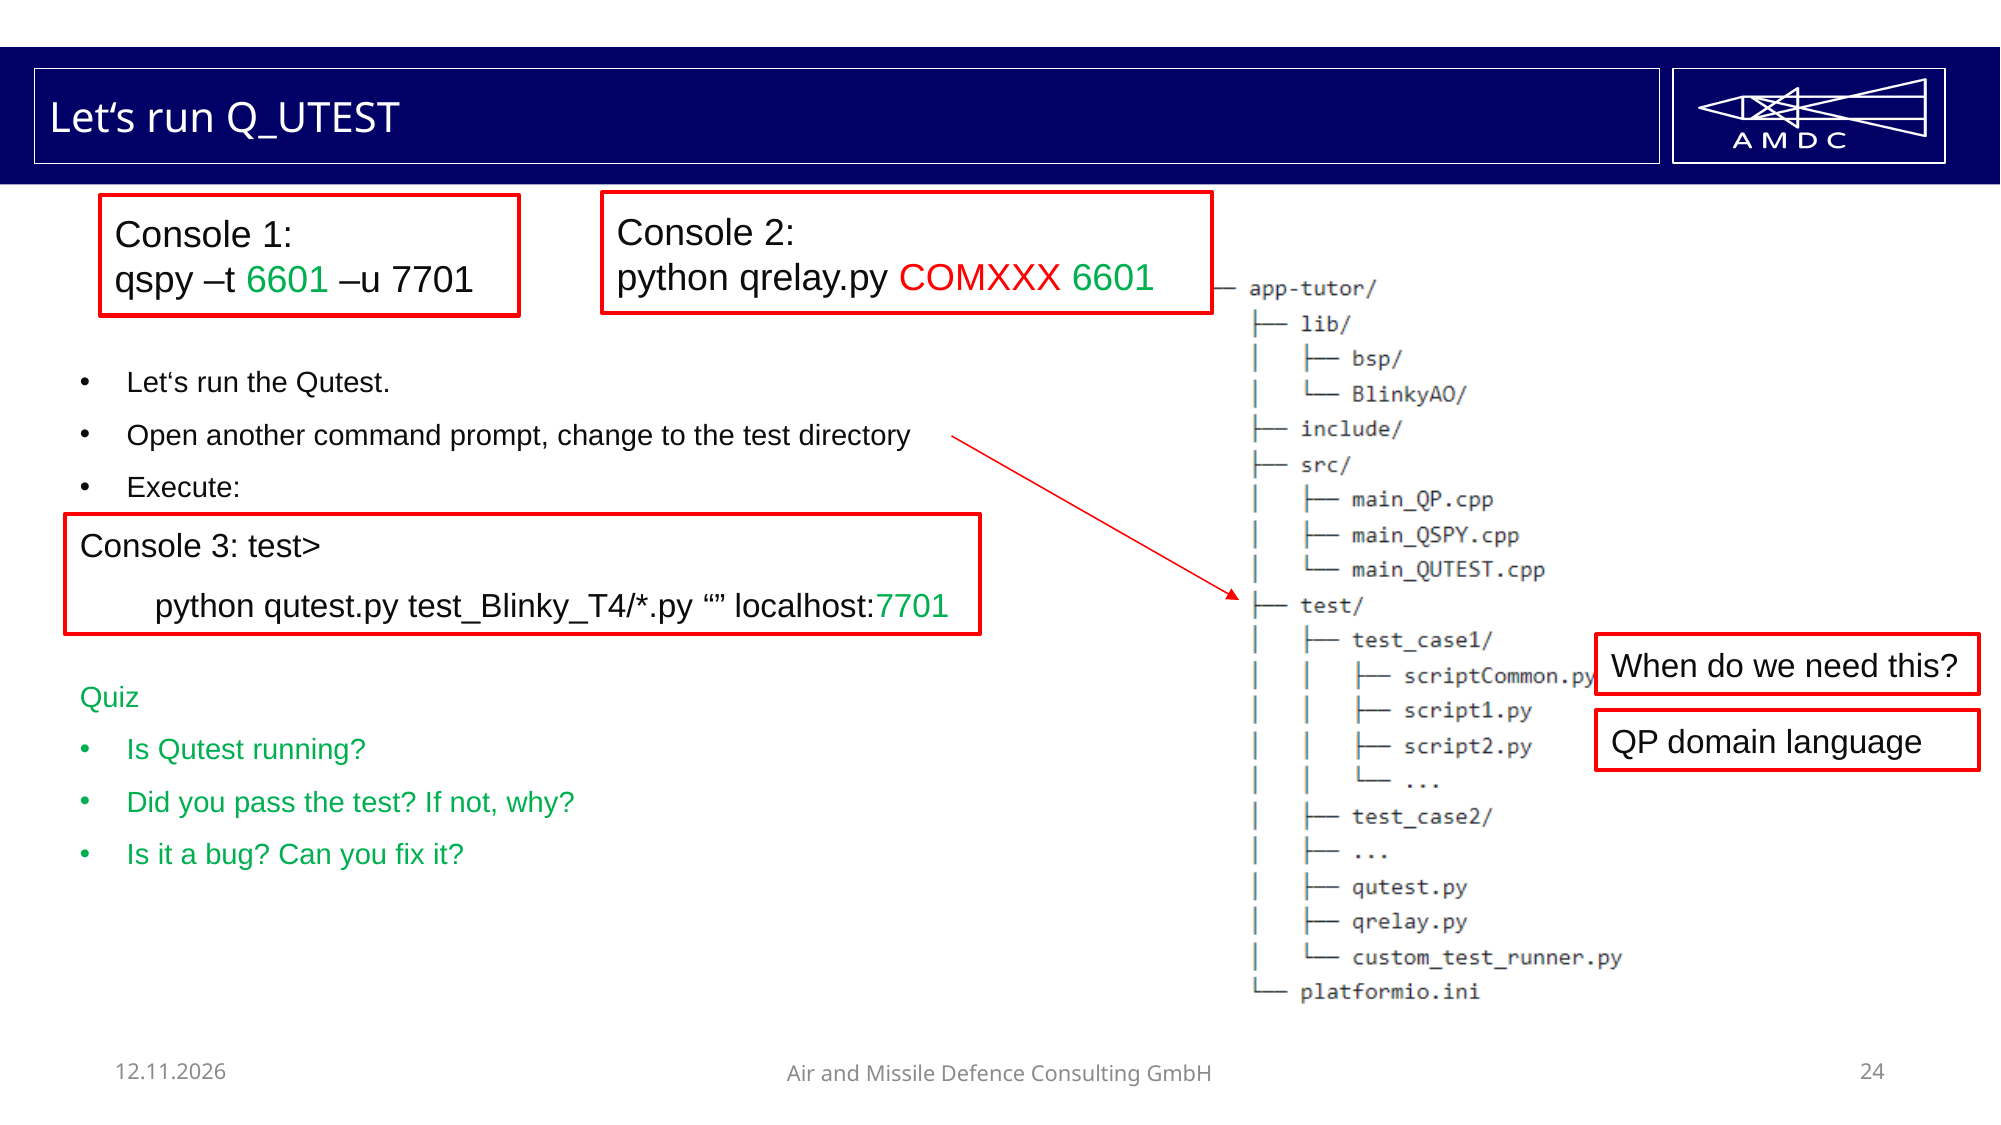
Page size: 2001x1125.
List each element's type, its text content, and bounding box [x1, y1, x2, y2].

text_box Console 1: qspy –t 6601 –u 7701 [98, 193, 521, 318]
picture [1190, 269, 1676, 1047]
slide_number 24 [1433, 1042, 1900, 1103]
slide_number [99, 1042, 567, 1103]
text_box Let‘s run the Qutest. Open another command prompt, change to the test directory Execute: Quiz Is Qutest running? Did you pass the test? If not, why? Is it a bug? Can you fix it? [65, 609, 1086, 931]
picture [1684, 76, 1934, 156]
text_box Let‘s run the Qutest. Open another command prompt, change to the test directory Execute: Quiz Is Qutest running? Did you pass the test? If not, why? Is it a bug? Can you fix it? [65, 338, 1086, 512]
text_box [951, 435, 1240, 601]
footer Air and Missile Defence Consulting GmbH [590, 1042, 1410, 1103]
text_box Console 3: test> python qutest.py test_Blinky_T4/*.py “” localhost:7701 [63, 512, 982, 636]
text_box QP domain language [1681, 708, 1981, 772]
text_box When do we need this? [1681, 632, 1981, 696]
text_box Console 2: python qrelay.py COMXXX 6601 [600, 190, 1214, 315]
title Let‘s run Q_UTEST [34, 68, 1660, 164]
